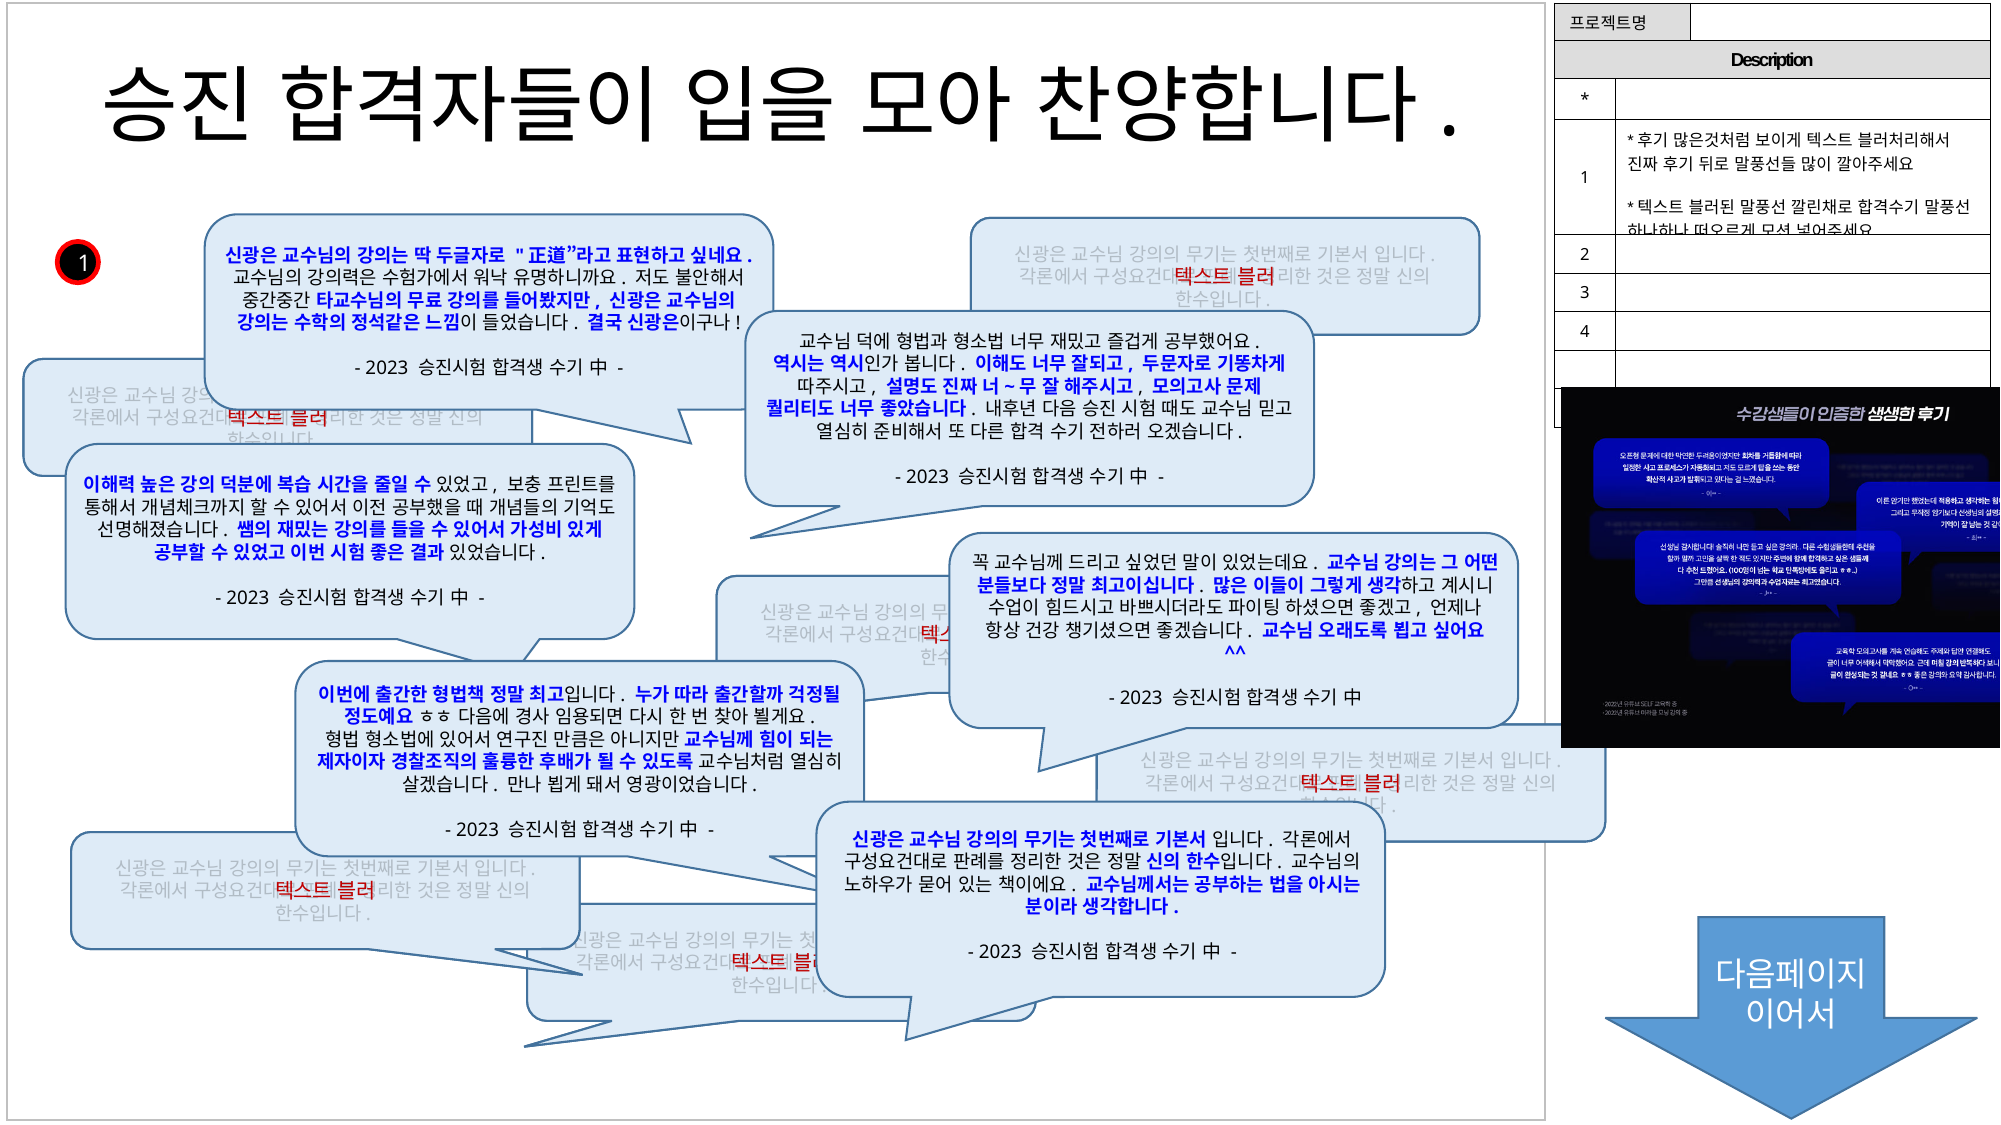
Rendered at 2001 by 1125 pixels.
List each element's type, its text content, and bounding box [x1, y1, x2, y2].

text_box 교수님 덕에 형법과 형소법 너무 재밌고 즐겁게 공부했어요. 역시는 역시인가 봅니다. 이해도 너무 잘되고, 두문자로 기똥차게 따주시고, 설명도 진짜 너~무 잘 해주시고, 모의고사 문제 퀄리티도 너무 좋았습니다. 내후년 다음 승진 시험 때도 교수님 믿고 열심히 준비해서 또 다른 합격 수기 전하러 오겠습니다. - 2023 승진시험 합격생 수기 中 - [750, 321, 1309, 495]
text_box [948, 544, 956, 575]
text_box [957, 531, 1511, 543]
text_box [1515, 549, 1520, 712]
table_cell [1555, 351, 1615, 388]
table_cell Description [1555, 41, 1990, 78]
table_cell [1616, 235, 1990, 273]
text_box 승진 합격자들이 입을 모아 찬양합니다. [24, 44, 1539, 160]
text_box [815, 800, 1096, 903]
text_box [1036, 842, 1387, 1004]
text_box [970, 217, 1480, 335]
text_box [23, 358, 533, 476]
text_box 신광은 교수님 강의의 무기는 첫번째로 기본서 입니다. 각론에서 구성요건대로 판례를 정리한 것은 정말 신의 한수입니다. 교수님의 노하우가 묻어 있는 책이에요. 교수님께서는 공부하는 법을 아시는 분이라 생각합니다. - 2023 승진시험 합격생 수기 中 - [823, 820, 1382, 970]
table_cell [1616, 312, 1990, 350]
table_cell 1 [1555, 120, 1615, 234]
text_box 이해력 높은 강의 덕분에 복습 시간을 줄일 수 있었고, 보충 프린트를 통해서 개념체크까지 할 수 있어서 이전 공부했을 때 개념들의 기억도 선명해졌습니다. 쌤의 재밌는 강의를 들을 수 있어서 가성비 있게 공부할 수 있었고 이번 시험 좋은 결과 있었습니다. - 2023 승진시험 합격생 수기 中 - [65, 465, 635, 616]
text_box [533, 442, 634, 465]
text_box [533, 386, 744, 445]
text_box [744, 386, 750, 493]
text_box [859, 693, 866, 800]
text_box [948, 693, 1513, 773]
text_box [65, 616, 635, 659]
text_box [205, 213, 773, 236]
text_box [749, 495, 1308, 540]
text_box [1096, 724, 1606, 842]
table_cell 3 [1555, 274, 1615, 311]
table_cell [1555, 389, 1561, 427]
text_box 1 [56, 240, 100, 284]
table_cell 4 [1555, 312, 1615, 350]
table_cell [1616, 351, 1990, 387]
text_box [1309, 335, 1316, 493]
picture [1561, 387, 2000, 749]
text_box 신광은 교수님의 강의는 딱 두글자로 "正道”라고 표현하고 싶네요. 교수님의 강의력은 수험가에서 워낙 유명하니까요. 저도 불안해서 중간중간 타교수님의 무료 강의를 들어봤지만, 신광은 교수님의 강의는 수학의 정석같은 느낌이 들었습니다. 결국 신광은이구나! - 2023 승진시험 합격생 수기 中 - [204, 236, 774, 386]
table_cell *후기 많은것처럼 보이게 텍스트 블러처리해서 진짜 후기 뒤로 말풍선들 많이 깔아주세요 *텍스트 블러된 말풍선 깔린채로 합격수기 말풍선 하나하나 떠오르게 모션 넣어주세요 [1616, 120, 1990, 234]
text_box [774, 309, 970, 321]
table_header [1691, 4, 1990, 40]
table_header 프로젝트명 [1555, 4, 1690, 40]
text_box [71, 832, 580, 950]
text_box [904, 1021, 975, 1042]
table_cell [1616, 274, 1990, 311]
text_box 다음페이지 이어서 [1604, 916, 1978, 1120]
text_box 이번에 출간한 형법책 정말 최고입니다. 누가 따라 출간할까 걱정될 정도예요 ㅎㅎ 다음에 경사 임용되면 다시 한 번 찾아 뵐게요. 형법 형소법에 있어서 연구진 만큼은 아니지만 교수님께 힘이 되는 제자이자 경찰조직의 훌륭한 후배가 될 수 있도록 교수님처럼 열심히 살겠습니다. 만나 뵙게 돼서 영광이었습니다. - 2023 승진시험 합격생 수기 中 - [300, 675, 859, 848]
table_cell [1616, 79, 1990, 119]
text_box [294, 659, 716, 832]
text_box 꼭 교수님께 드리고 싶었던 말이 있었는데요. 교수님 강의는 그 어떤 분들보다 정말 최고이십니다. 많은 이들이 그렇게 생각하고 계시니 수업이 힘드시고 바쁘시더라도 파이팅 하셨으면 좋겠고, 언제나 항상 건강 챙기셨으면 좋겠습니다. 교수님 오래도록 뵙고 싶어요 ^^ - 2023 승진시험 합격생 수기 中 [956, 543, 1515, 716]
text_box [527, 903, 1036, 1021]
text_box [716, 575, 1226, 693]
text_box [580, 848, 815, 892]
table_cell * [1555, 79, 1615, 119]
table_cell 2 [1555, 235, 1615, 273]
